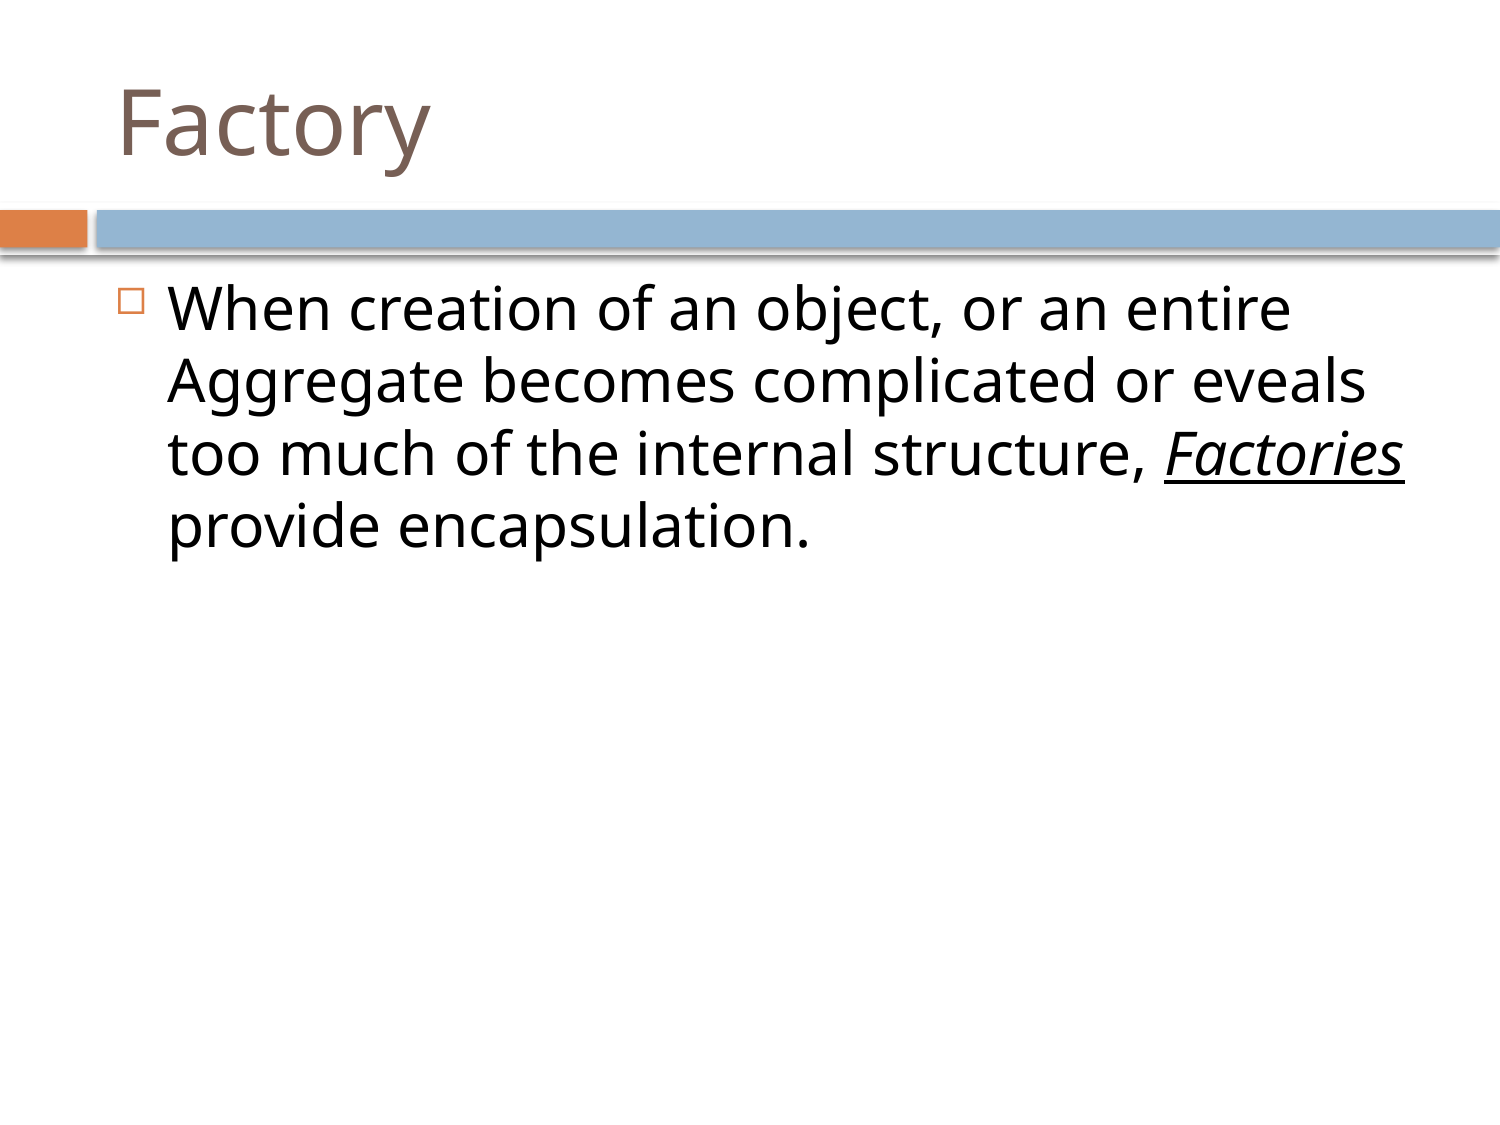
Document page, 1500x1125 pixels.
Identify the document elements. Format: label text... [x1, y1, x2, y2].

list When creation of an object, or an entire Aggregate becomes complicated or eveals too much of the internal structure, Factories provide encapsulation. [100, 262, 1438, 1000]
title Factory [100, 37, 1438, 200]
